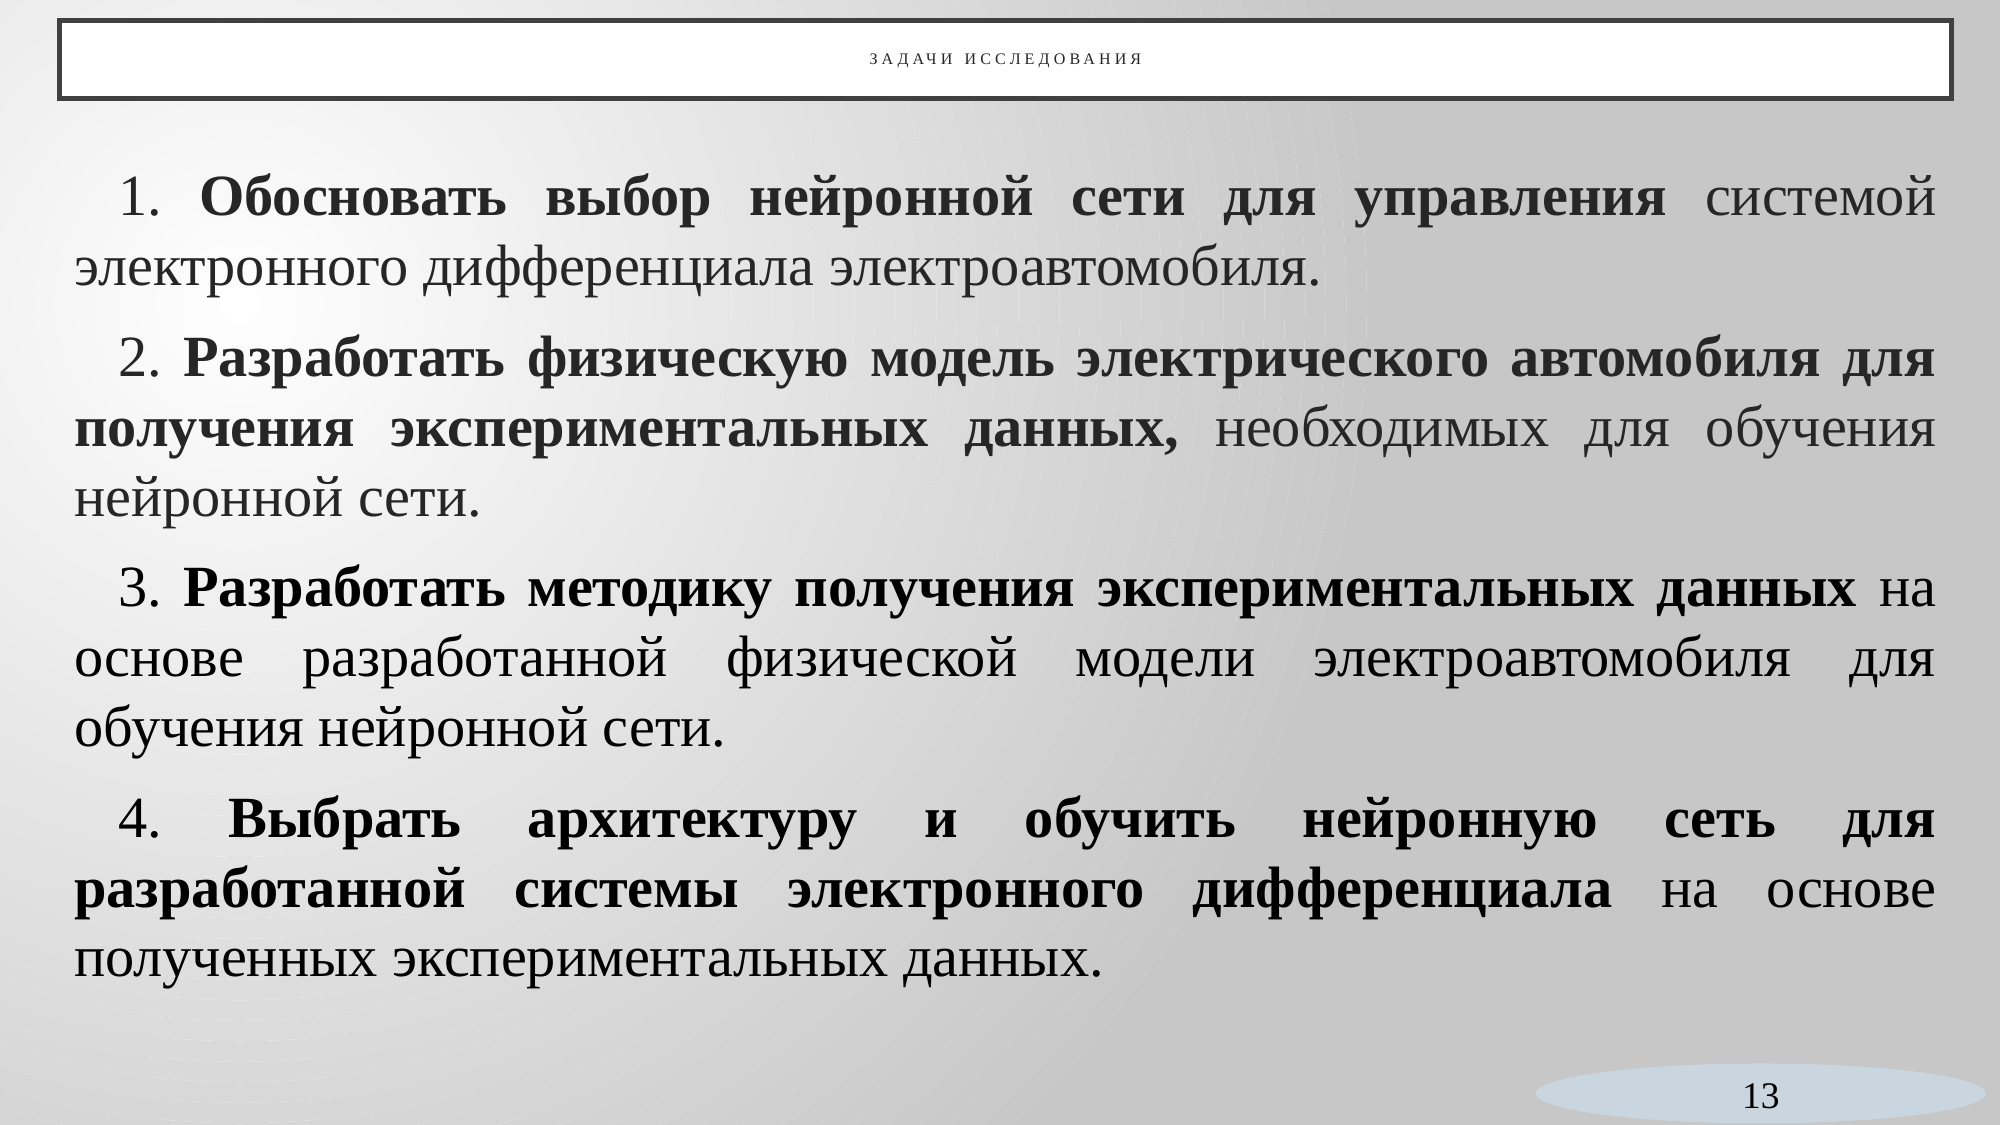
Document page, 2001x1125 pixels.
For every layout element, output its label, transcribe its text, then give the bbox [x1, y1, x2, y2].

title Задачи исследования [57, 18, 1954, 101]
slide_number 13 [1535, 1063, 1986, 1124]
list 1. Обосновать выбор нейронной сети для управления системой электронного дифференциала электроавтомобиля. 2. Разработать физическую модель электрического автомобиля для получения экспериментальных данных, необходимых для обучения нейронной сети. 3. Разработать методику получения экспериментальных данных на основе разработанной физической модели электроавтомобиля для обучения нейронной сети. 4. Выбрать архитектуру и обучить нейронную сеть для разработанной системы электронного дифференциала на основе полученных экспериментальных данных. [59, 149, 1952, 1072]
